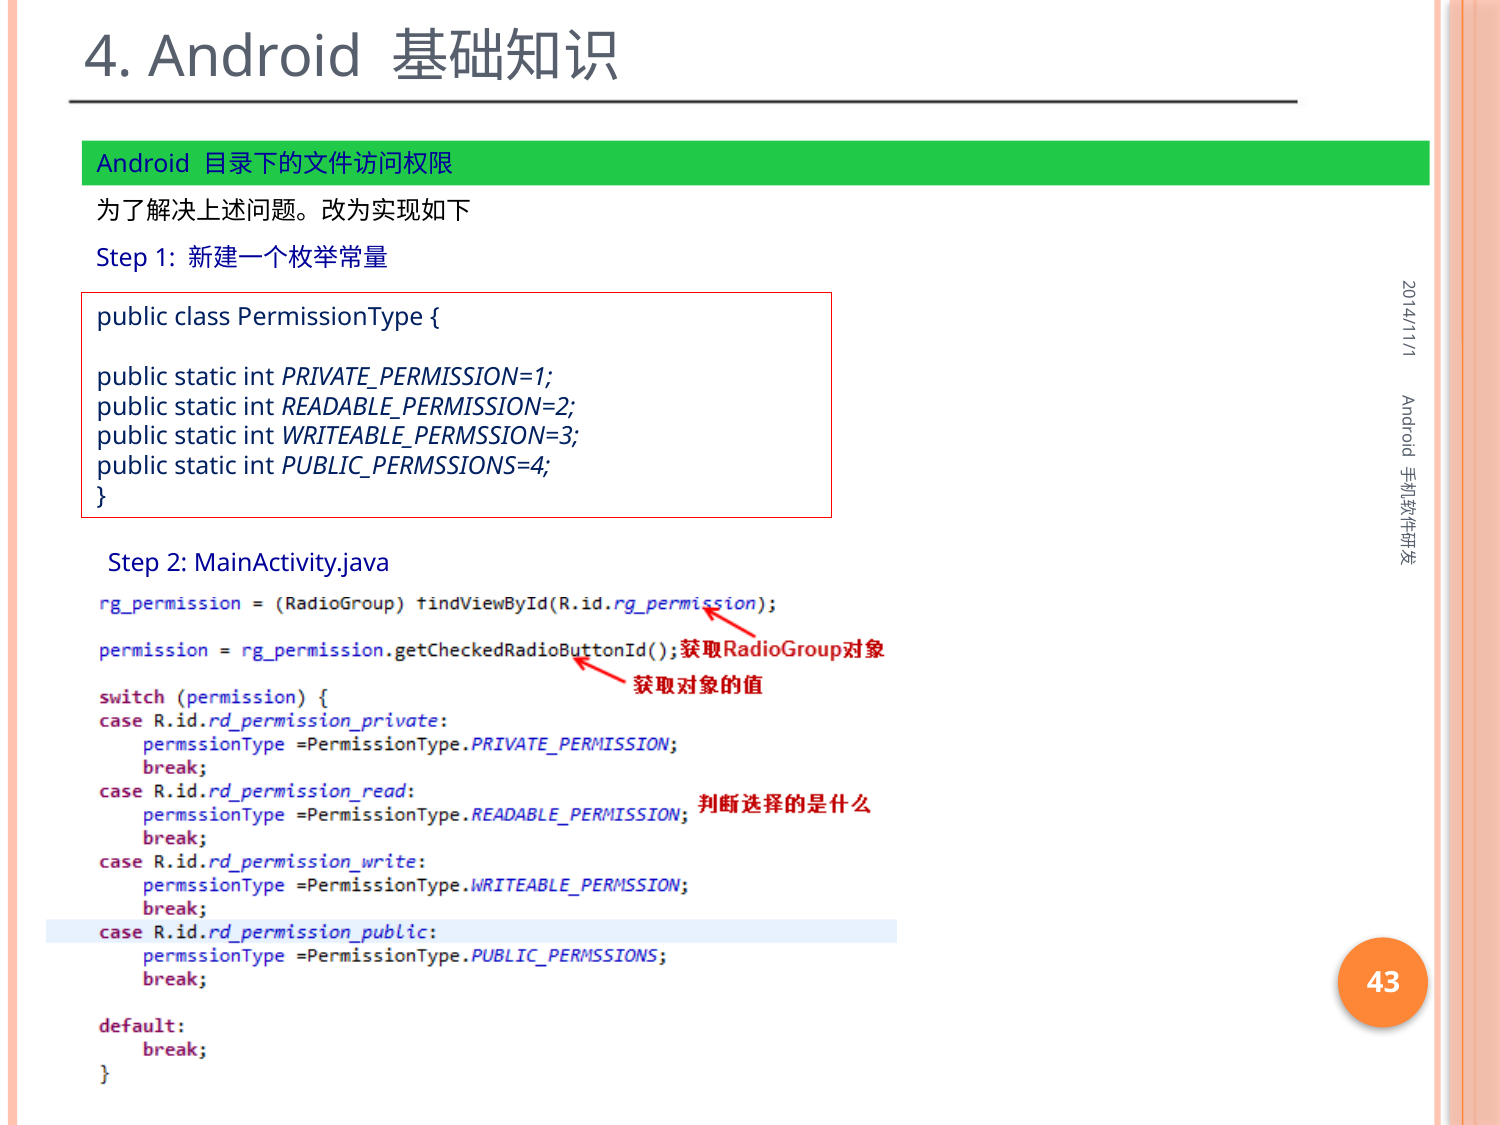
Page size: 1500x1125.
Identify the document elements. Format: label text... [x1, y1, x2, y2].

text_box Step 1: 新建一个枚举常量 [81, 234, 403, 280]
slide_number 43 [1333, 940, 1434, 1027]
title 4. Android 基础知识 [70, 11, 1296, 96]
picture [0, 0, 7, 1125]
text_box public class PermissionType { public static int PRIVATE_PERMISSION=1; public static int READABLE_PERMISSION=2; public static int WRITEABLE_PERMSSION=3; public static int PUBLIC_PERMSSIONS=4; } [81, 292, 832, 518]
footer Android 手机软件研发 [1379, 380, 1440, 906]
picture [1441, 0, 1449, 1125]
text_box Step 2: MainActivity.java [93, 539, 406, 584]
text_box Android 目录下的文件访问权限 [81, 140, 1430, 186]
text_box 为了解决上述问题。改为实现如下 [81, 187, 680, 233]
picture [18, 0, 1434, 1125]
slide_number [1378, 43, 1442, 374]
